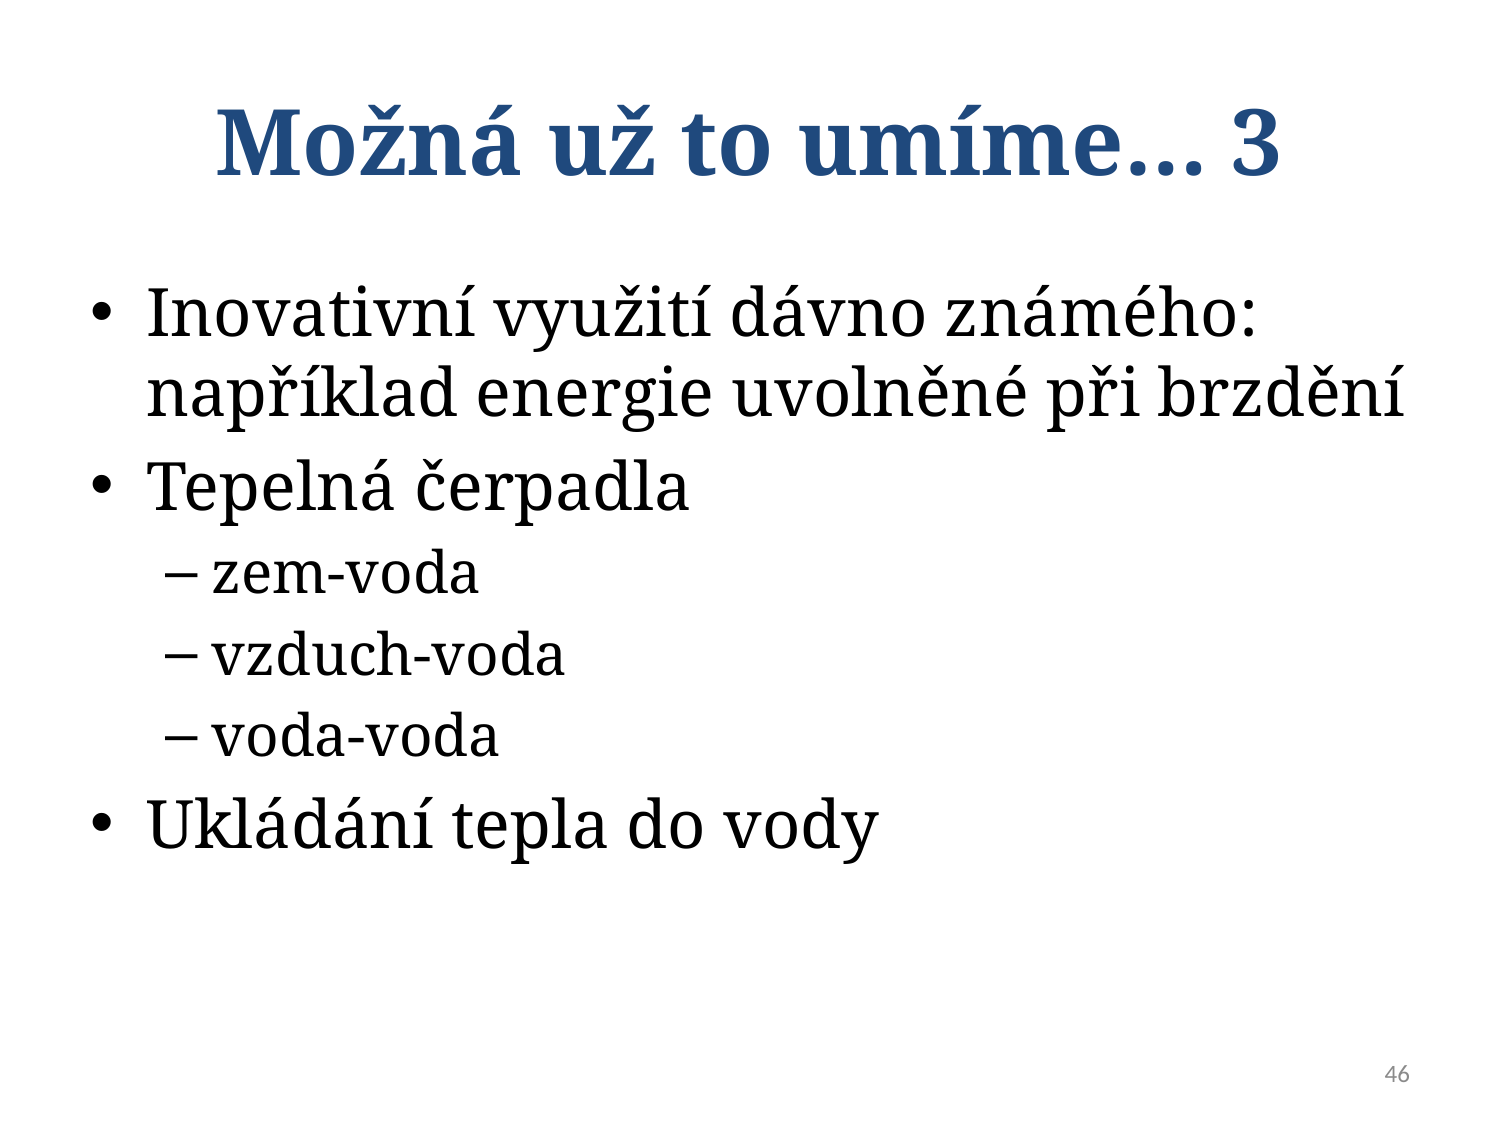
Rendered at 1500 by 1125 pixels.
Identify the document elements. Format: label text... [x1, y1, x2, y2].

list Inovativní využití dávno známého: například energie uvolněné při brzdění Tepelná čerpadla zem-voda vzduch-voda voda-voda Ukládání tepla do vody [75, 262, 1425, 1005]
slide_number 46 [1074, 1042, 1425, 1103]
title Možná už to umíme… 3 [75, 45, 1425, 233]
